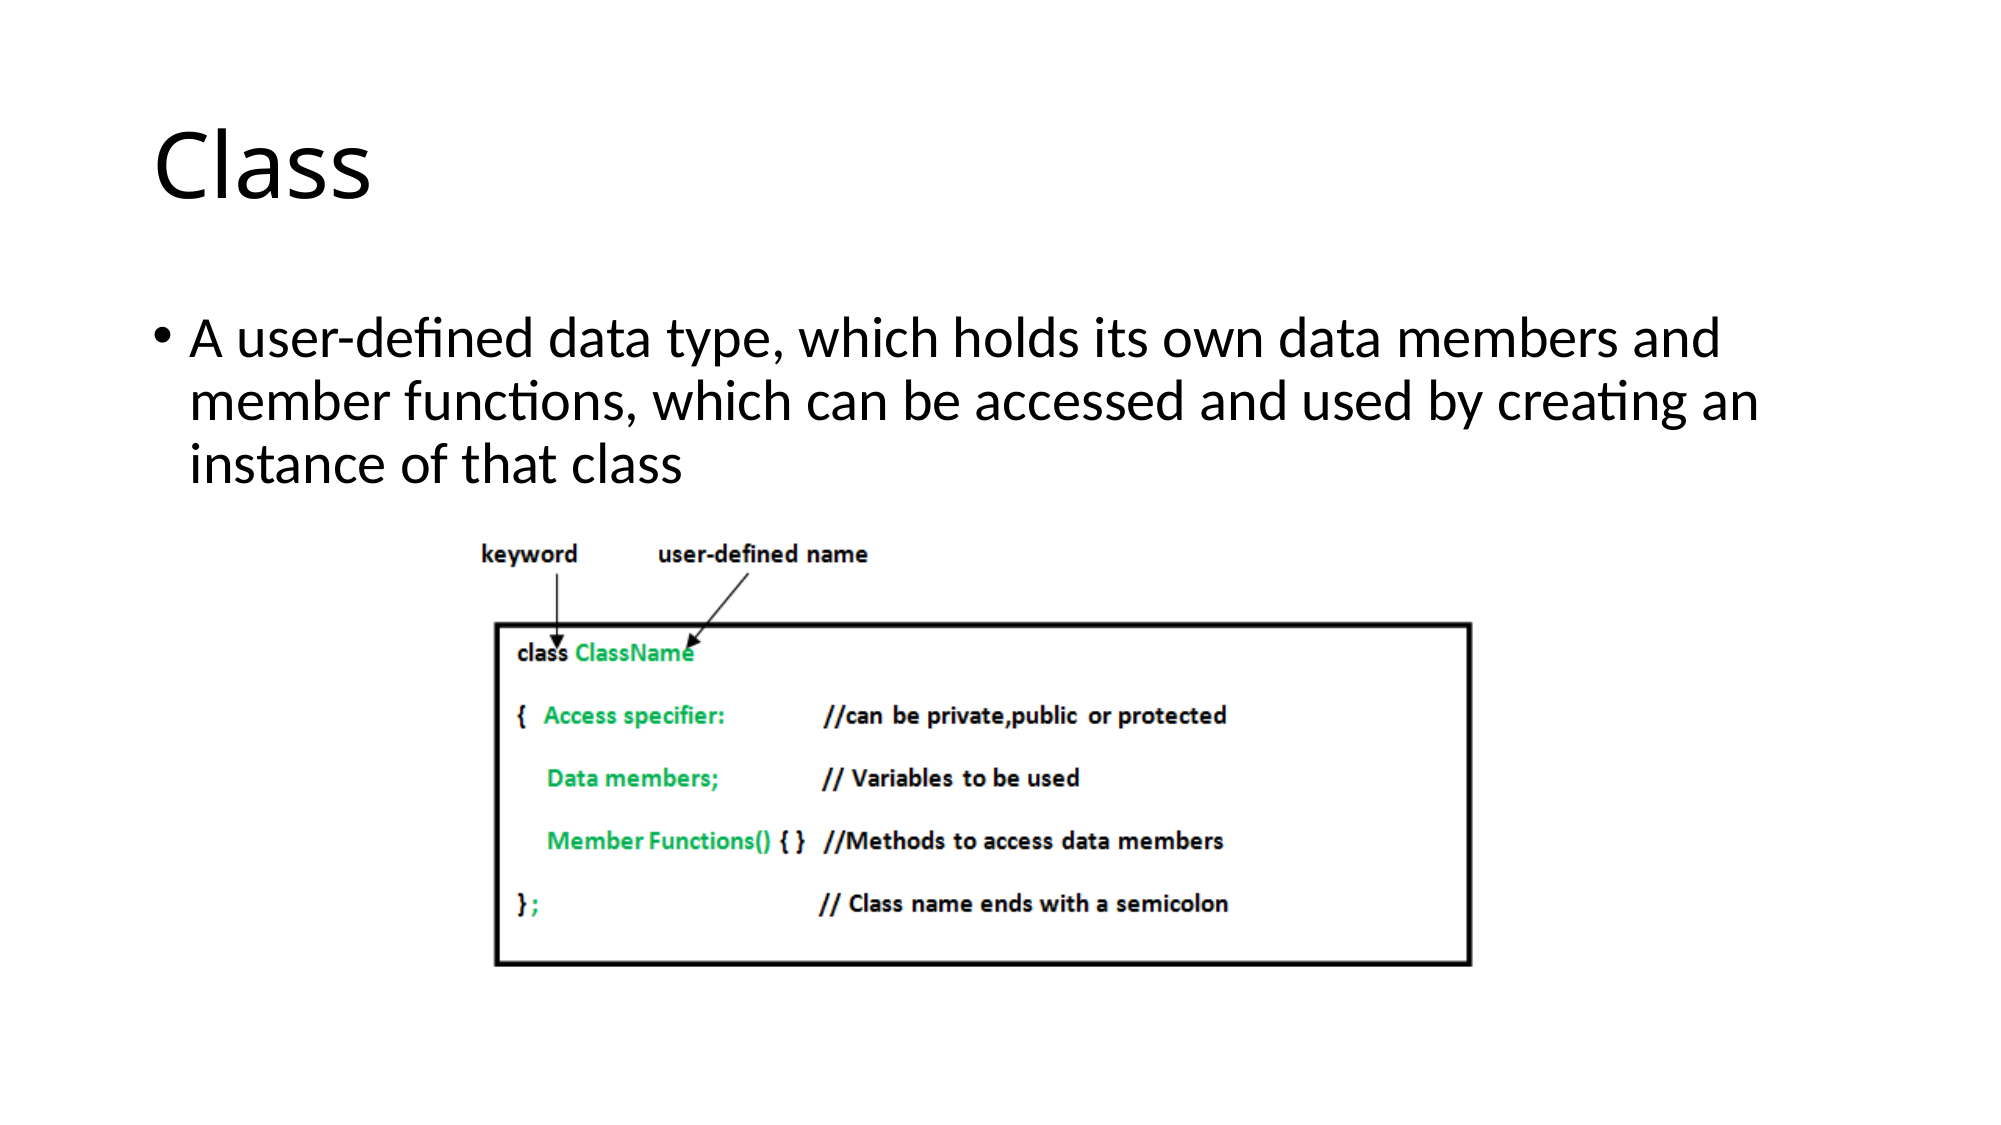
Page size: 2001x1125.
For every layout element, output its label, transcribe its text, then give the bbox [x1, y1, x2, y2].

list A user-defined data type, which holds its own data members and member functions, which can be accessed and used by creating an instance of that class [137, 299, 1863, 1014]
picture [450, 525, 1498, 1014]
title Class [137, 59, 1863, 278]
